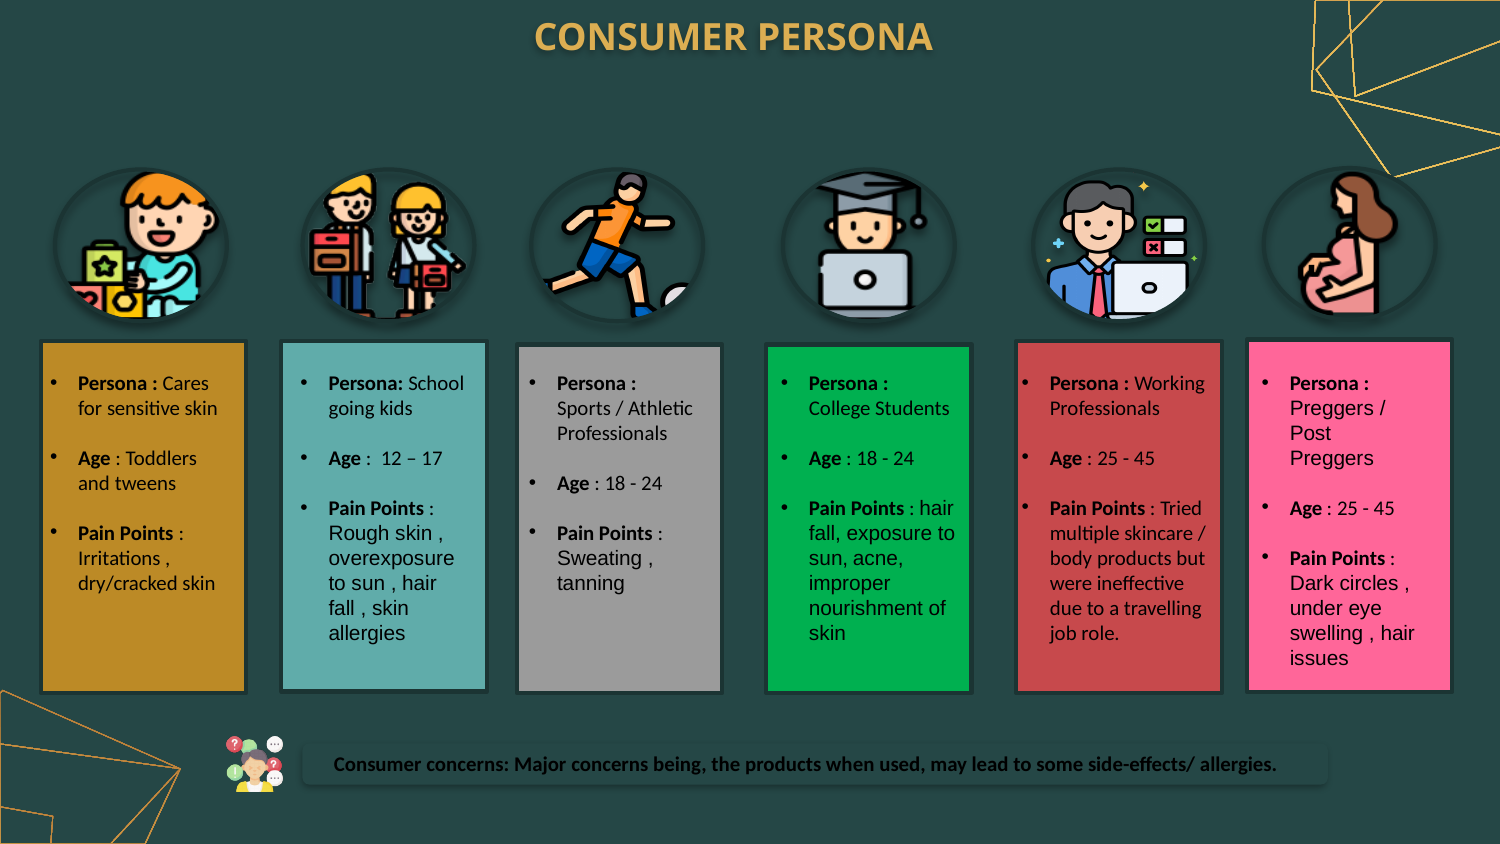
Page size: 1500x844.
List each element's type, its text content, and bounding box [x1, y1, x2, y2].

picture [226, 736, 283, 793]
title CONSUMER PERSONA [311, 0, 1156, 71]
text_box Consumer concerns: Major concerns being, the products when used, may lead to some side-effects/ allergies. [319, 743, 1312, 819]
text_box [35, 167, 1453, 706]
text_box [300, 741, 1331, 787]
